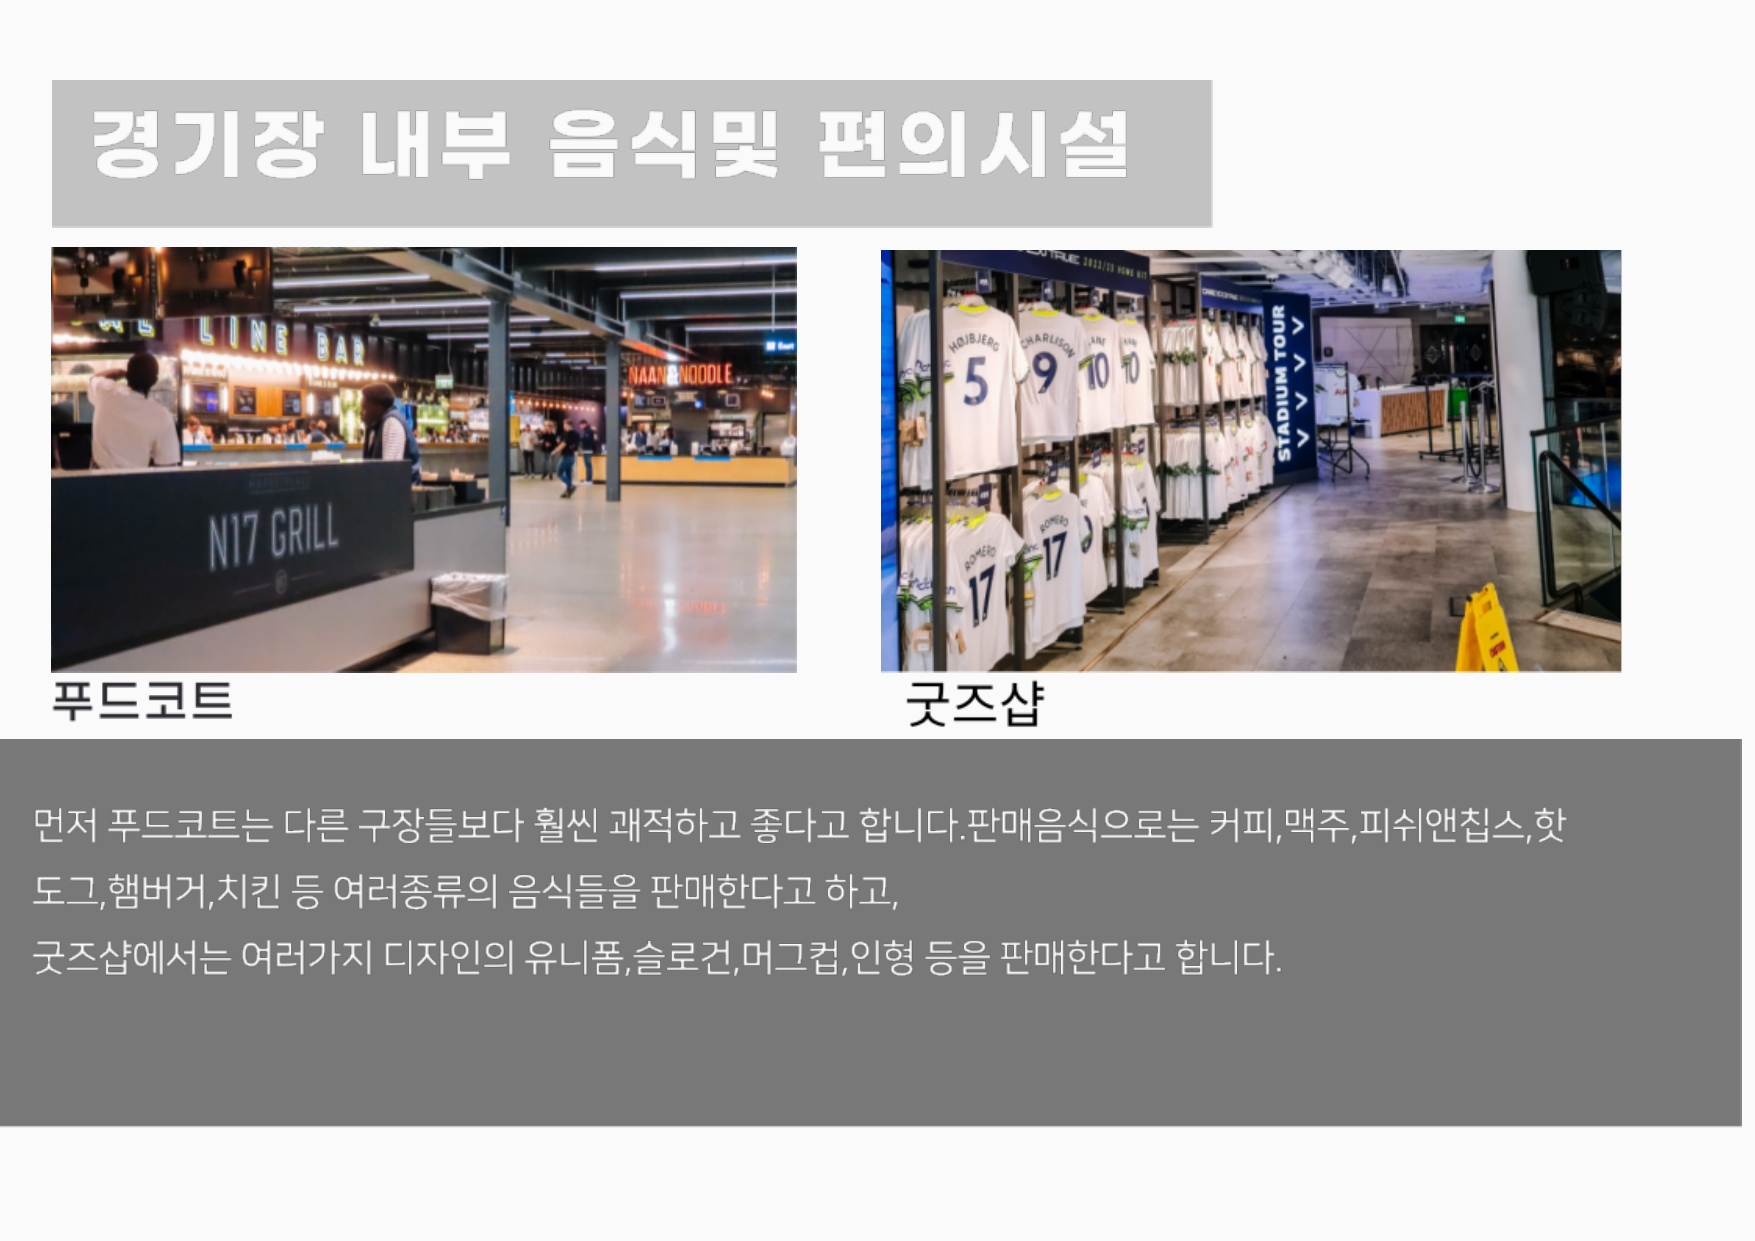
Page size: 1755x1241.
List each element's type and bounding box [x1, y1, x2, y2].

picture [26, 795, 1583, 1002]
text_box [52, 80, 1213, 228]
text_box [50, 247, 797, 673]
text_box [881, 250, 1623, 673]
picture [78, 89, 1166, 218]
text_box [0, 739, 1742, 1128]
picture [873, 659, 1070, 752]
picture [45, 669, 257, 744]
